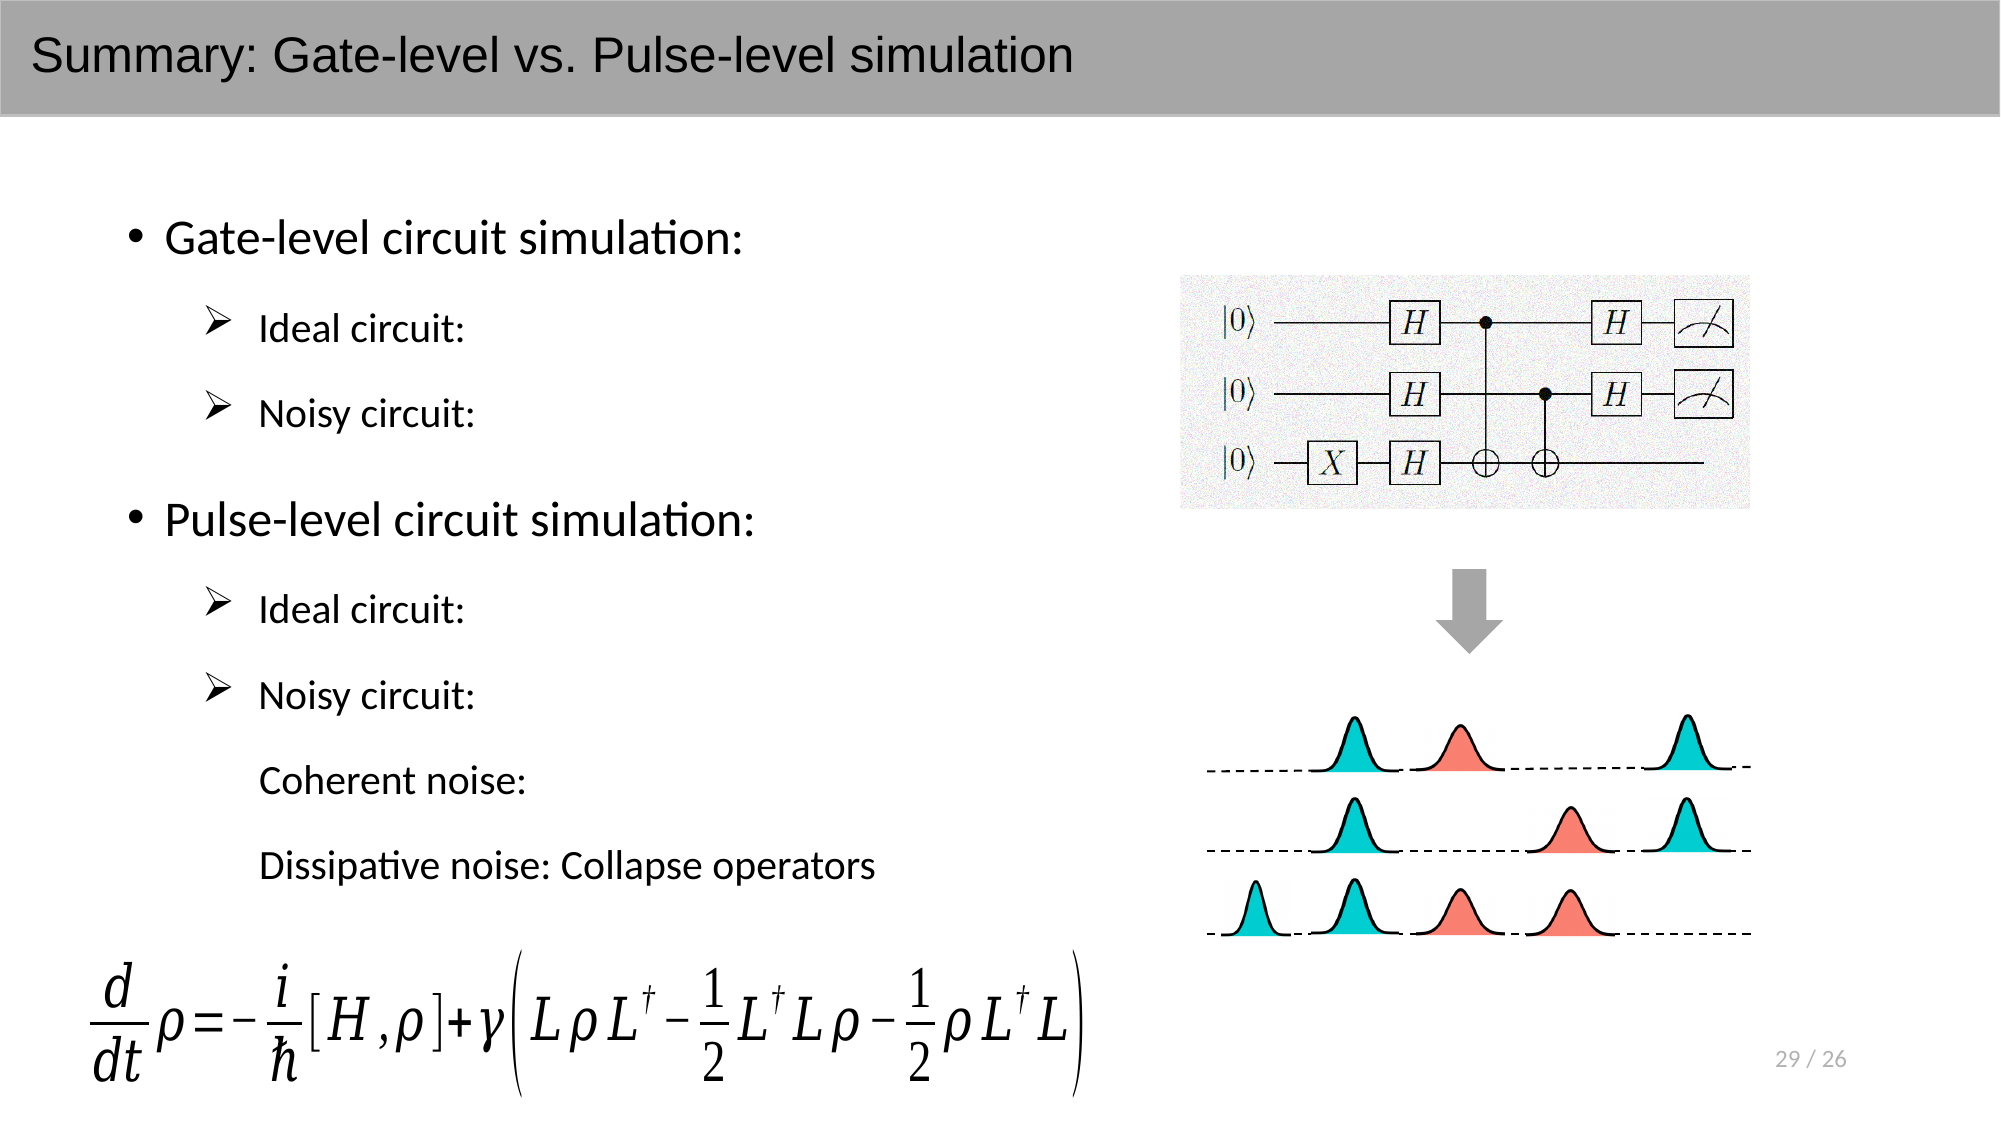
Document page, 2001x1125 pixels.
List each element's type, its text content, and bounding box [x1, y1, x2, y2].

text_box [1206, 712, 1755, 939]
list Summary: Gate-level vs. Pulse-level simulation [15, 21, 1960, 111]
slide_number 29 / 26 [1412, 1042, 1863, 1103]
text_box [1432, 568, 1506, 656]
picture [1180, 265, 1750, 522]
